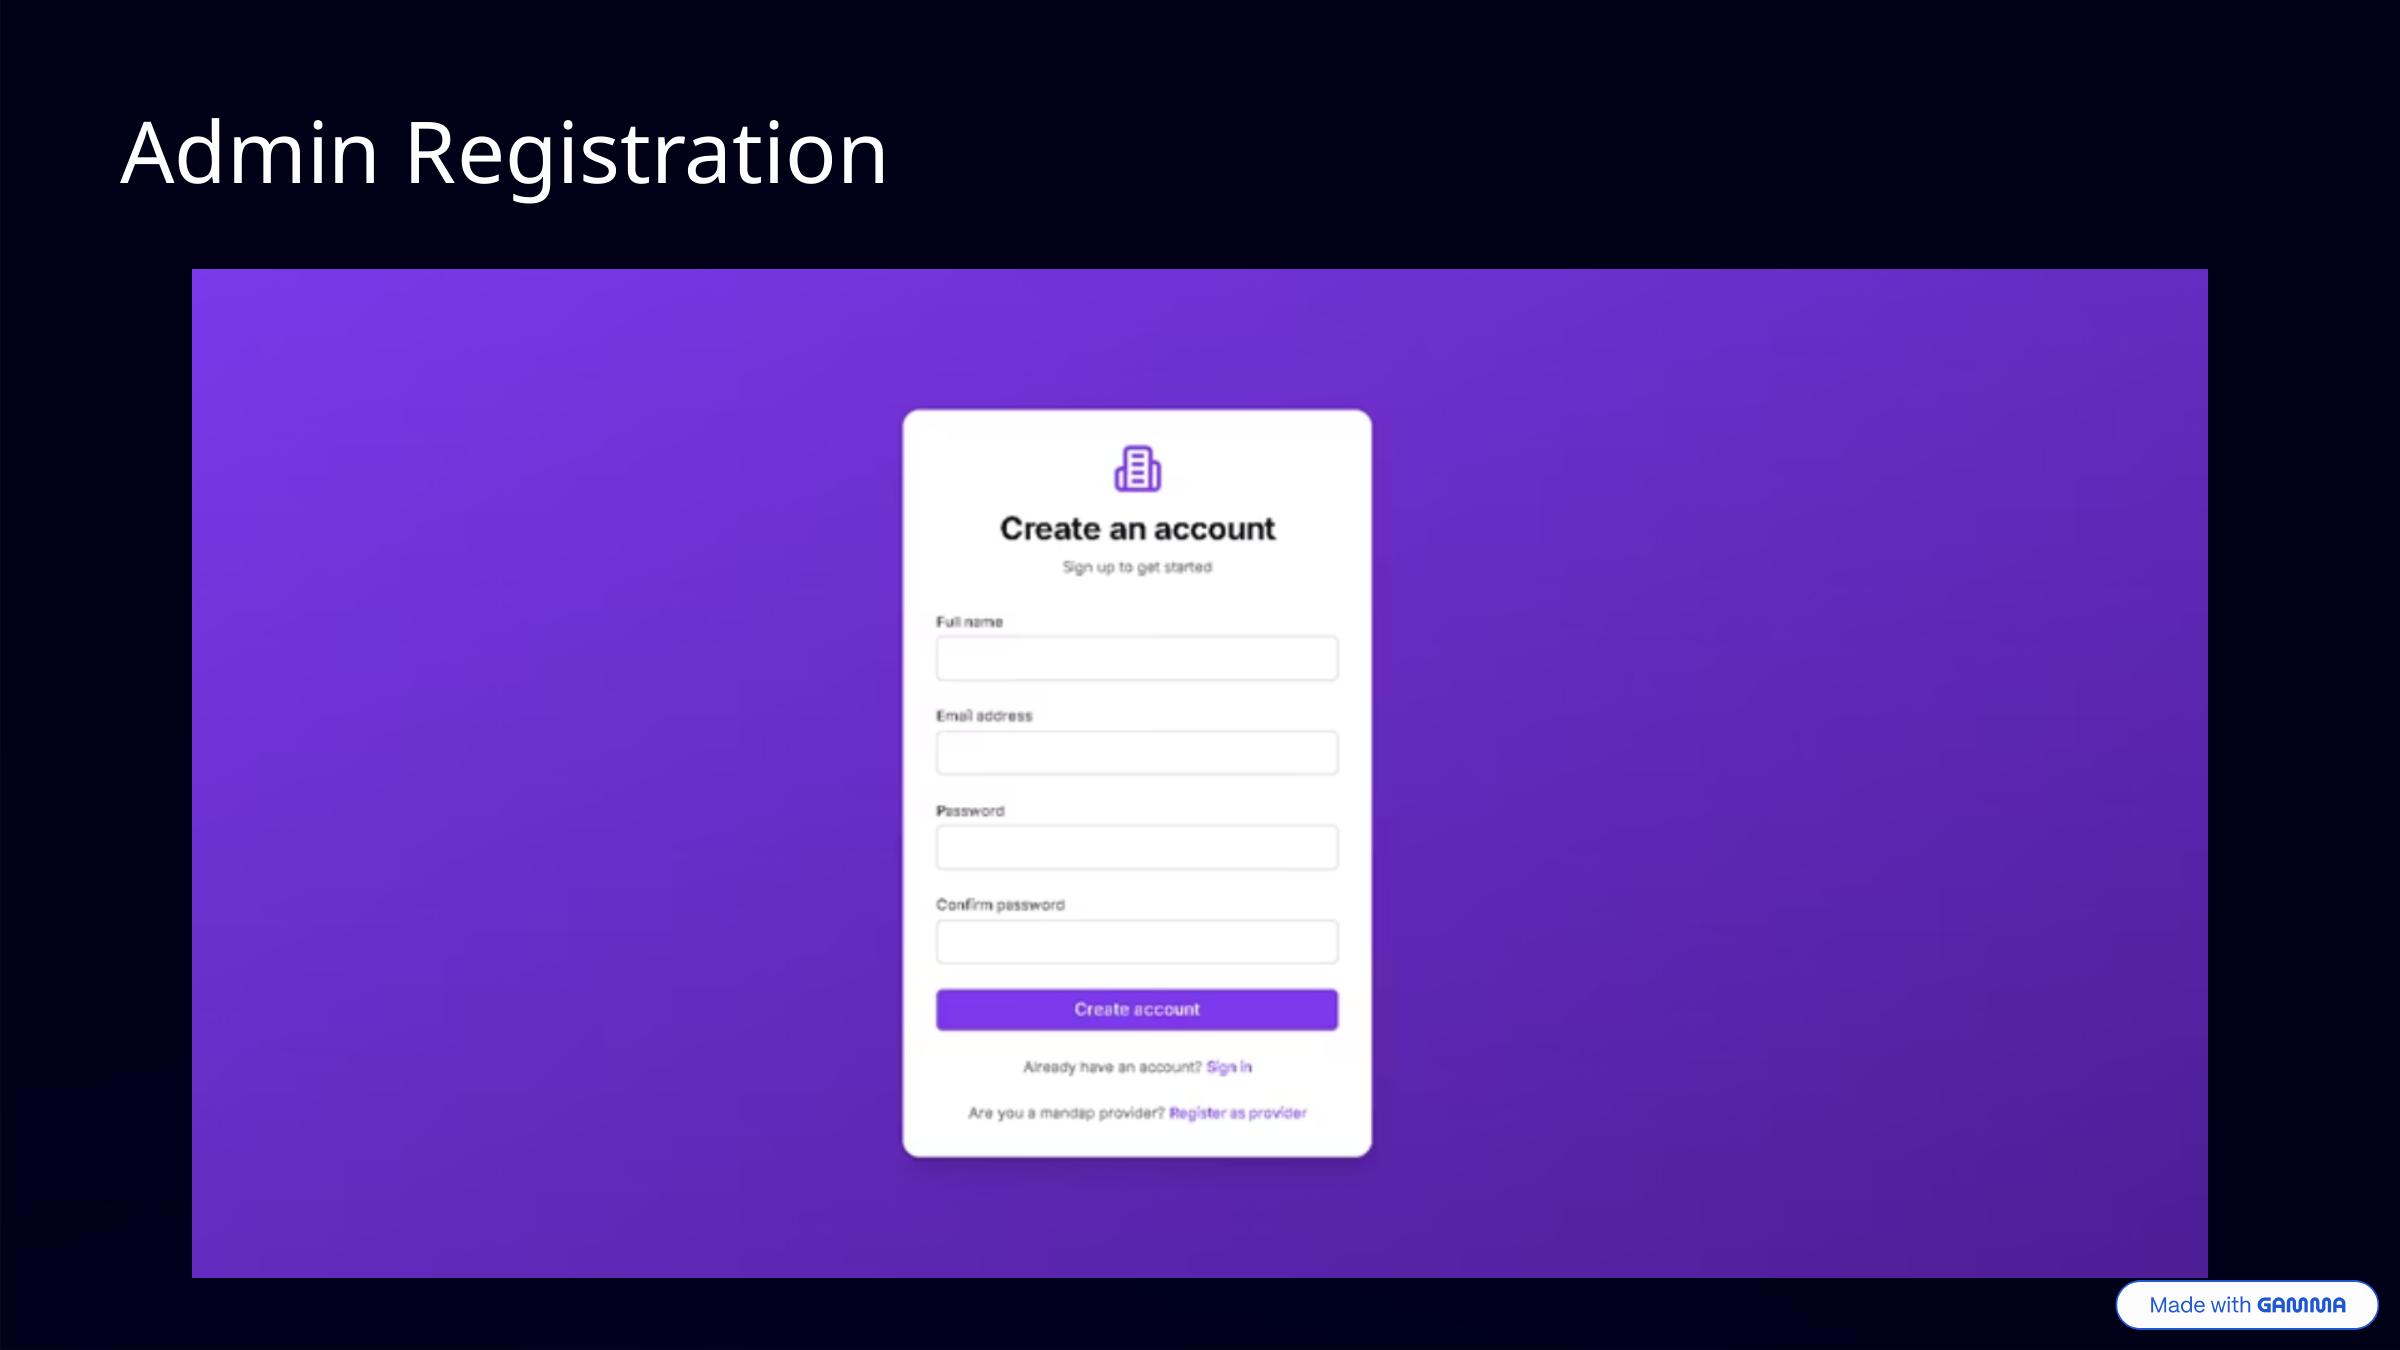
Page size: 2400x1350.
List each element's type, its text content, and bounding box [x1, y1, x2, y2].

picture [192, 269, 2389, 1339]
text_box Admin Registration [120, 94, 978, 202]
